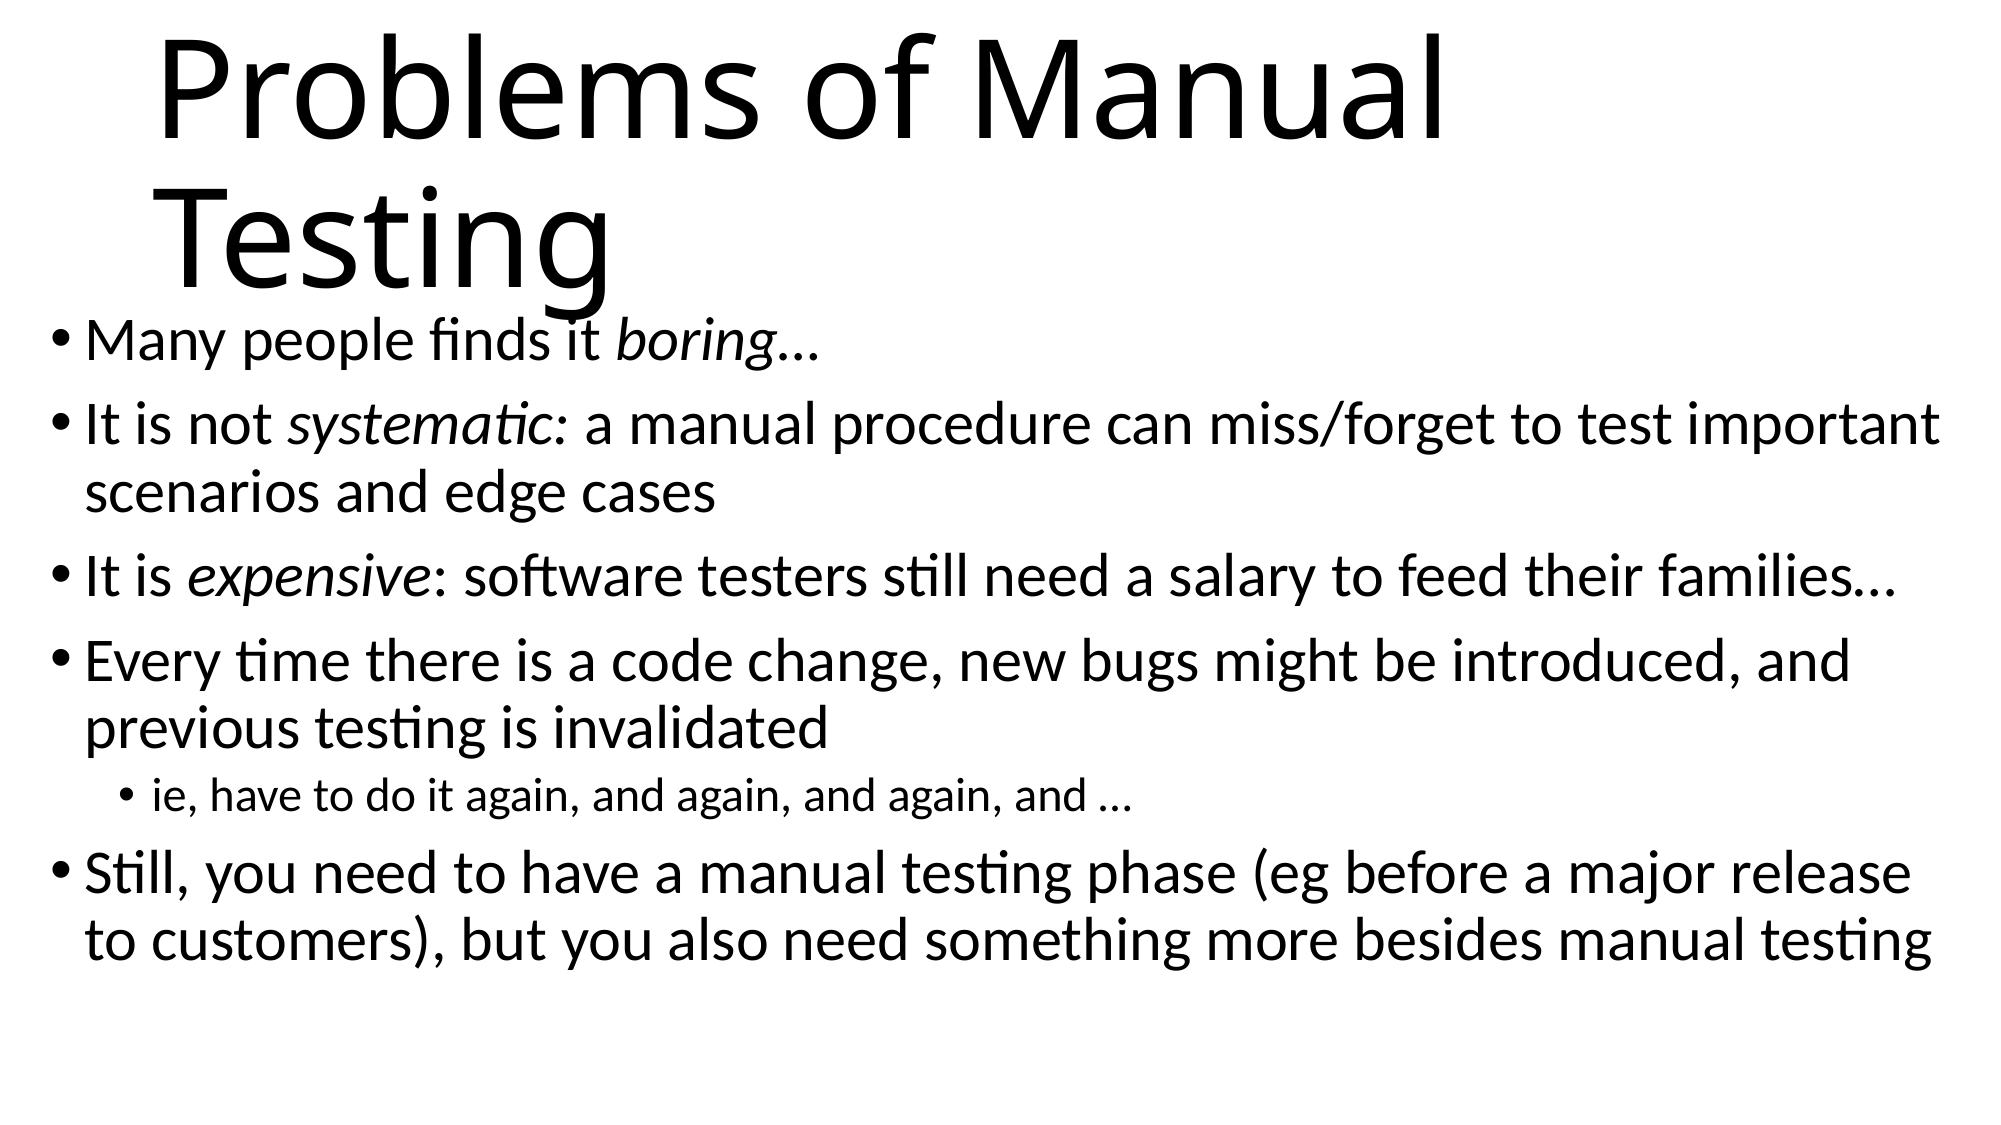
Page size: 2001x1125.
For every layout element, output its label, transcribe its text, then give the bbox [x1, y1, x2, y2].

list Many people finds it boring… It is not systematic: a manual procedure can miss/forget to test important scenarios and edge cases It is expensive: software testers still need a salary to feed their families… Every time there is a code change, new bugs might be introduced, and previous testing is invalidated ie, have to do it again, and again, and again, and … Still, you need to have a manual testing phase (eg before a major release to customers), but you also need something more besides manual testing [35, 299, 1958, 1080]
title Problems of Manual Testing [137, 59, 1863, 278]
